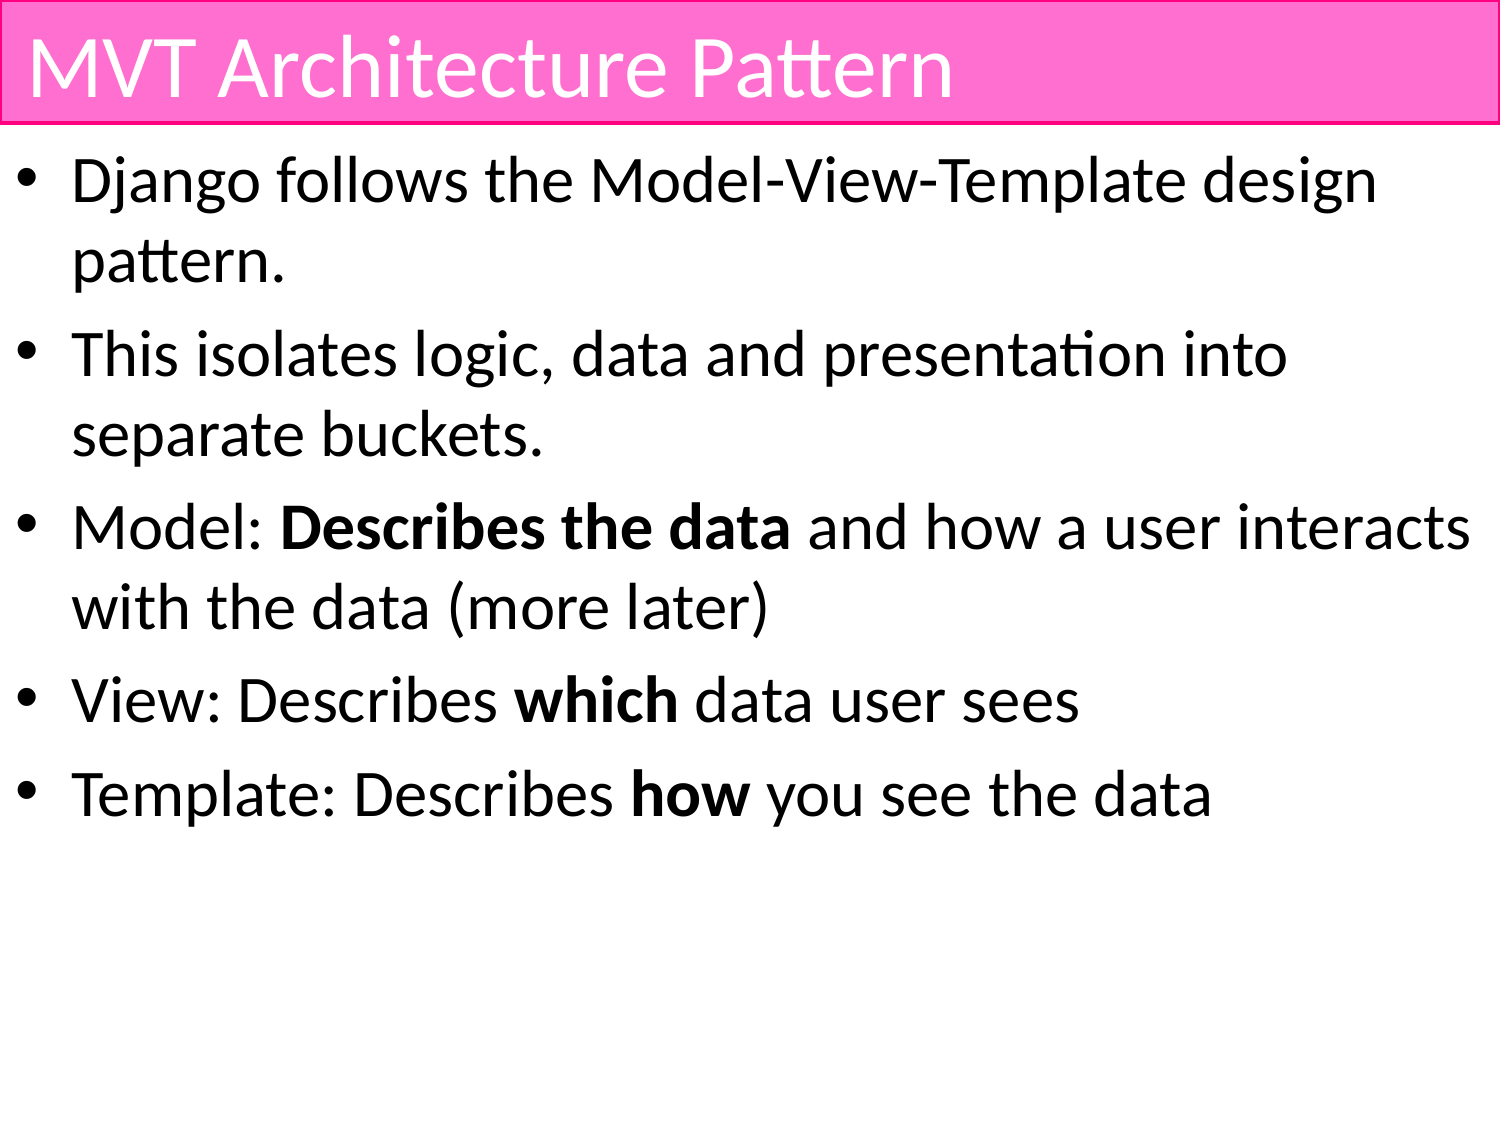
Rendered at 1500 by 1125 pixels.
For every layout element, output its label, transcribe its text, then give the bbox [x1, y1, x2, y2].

text_box [0, 0, 1500, 125]
title MVT Architecture Pattern [11, 0, 1362, 124]
list Django follows the Model-View-Template design pattern. This isolates logic, data and presentation into separate buckets. Model: Describes the data and how a user interacts with the data (more later) View: Describes which data user sees Template: Describes how you see the data [0, 128, 1500, 1125]
